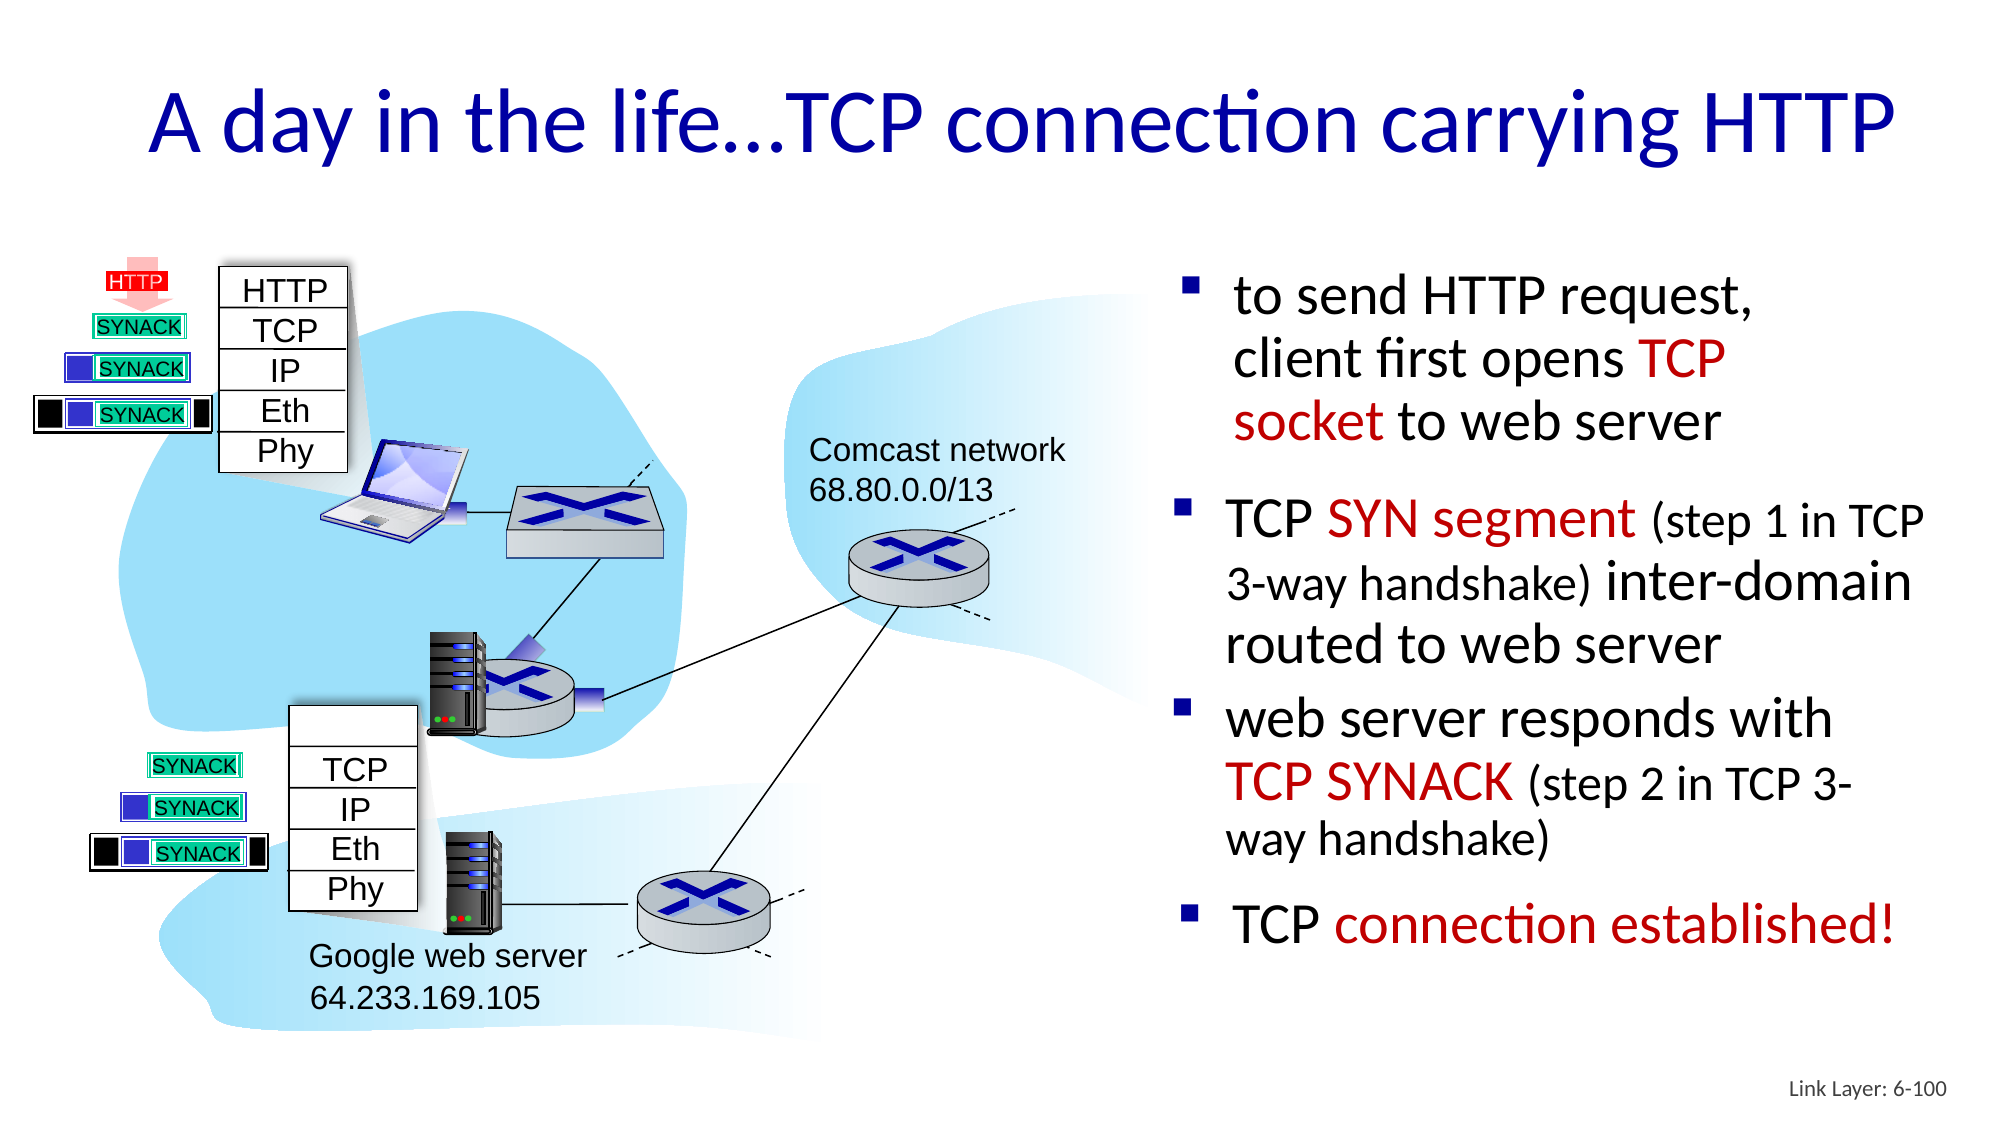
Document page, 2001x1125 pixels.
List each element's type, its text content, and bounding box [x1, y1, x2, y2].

text_box [118, 310, 688, 759]
text_box to send HTTP request, client first opens TCP socket to web server [1162, 257, 1857, 414]
text_box [506, 634, 546, 659]
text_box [89, 745, 268, 875]
text_box web server responds with TCP SYNACK (step 2 in TCP 3-way handshake) [1154, 679, 1918, 842]
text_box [771, 889, 805, 909]
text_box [34, 306, 212, 435]
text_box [93, 257, 179, 306]
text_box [217, 261, 378, 502]
text_box 64.233.169.105 [295, 982, 557, 1024]
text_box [617, 937, 666, 957]
text_box Comcast network 68.80.0.0/13 [794, 421, 1091, 516]
text_box [575, 688, 605, 712]
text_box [924, 594, 991, 620]
slide_number Link Layer: 6-100 [1512, 1056, 1963, 1117]
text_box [319, 439, 470, 547]
text_box TCP connection established! [1161, 885, 1982, 974]
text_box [637, 871, 771, 954]
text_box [949, 509, 1016, 535]
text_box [506, 486, 664, 559]
text_box [159, 783, 1173, 1047]
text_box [427, 632, 487, 736]
title A day in the life…TCP connection carrying HTTP [133, 49, 1938, 197]
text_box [287, 700, 447, 933]
text_box TCP SYN segment (step 1 in TCP 3-way handshake) inter-domain routed to web server [1154, 479, 1940, 642]
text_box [443, 832, 503, 935]
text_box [447, 659, 575, 737]
text_box Google web server [293, 926, 603, 982]
text_box [784, 294, 1357, 710]
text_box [848, 529, 989, 608]
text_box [90, 832, 268, 873]
